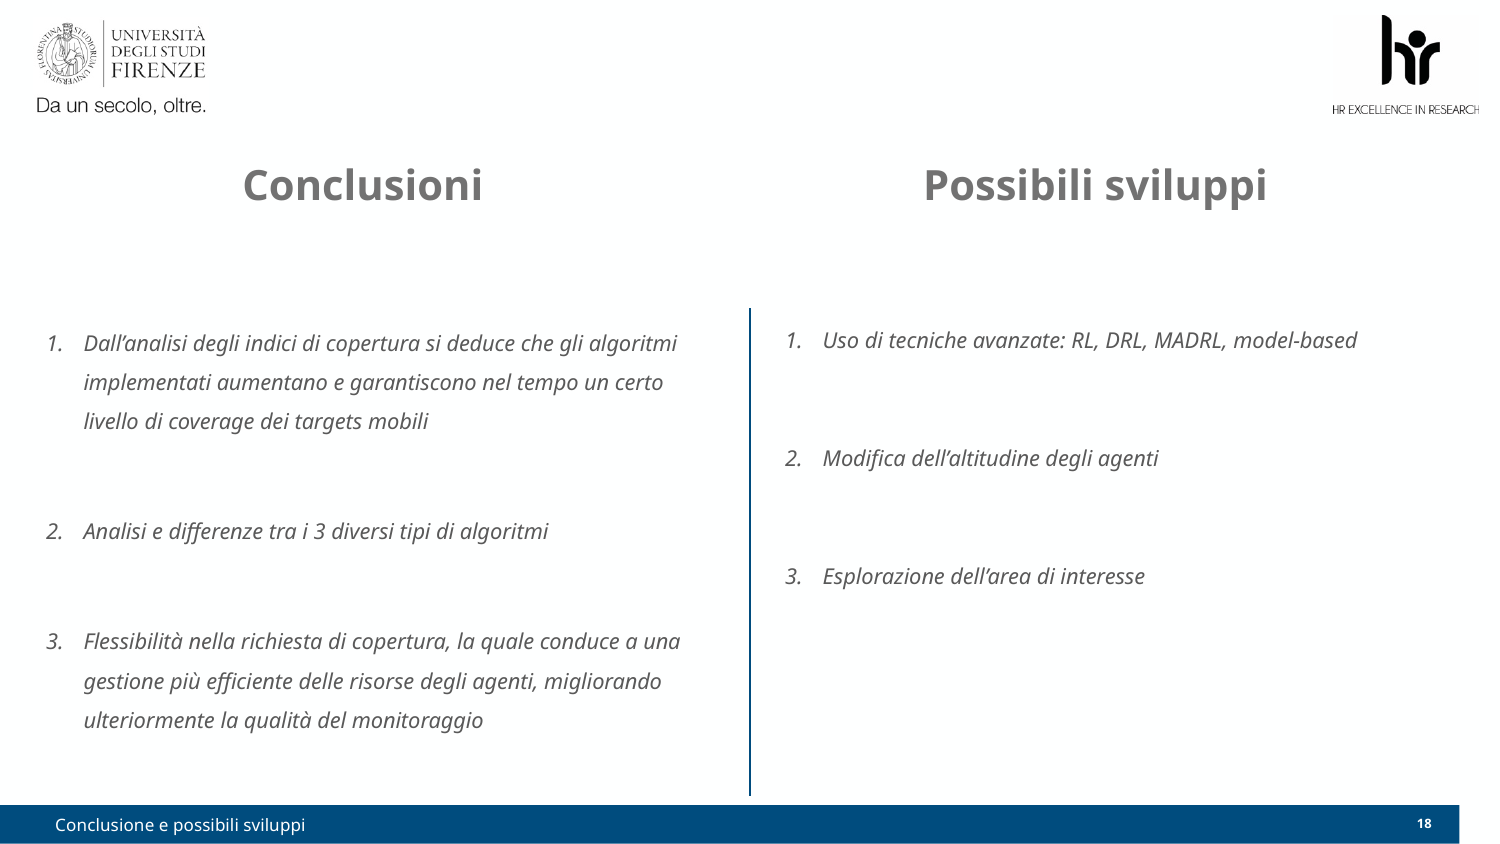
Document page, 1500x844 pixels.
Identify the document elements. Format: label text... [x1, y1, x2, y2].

picture [1333, 15, 1479, 114]
text_box Dall’analisi degli indici di copertura si deduce che gli algoritmi implementati aumentano e garantiscono nel tempo un certo livello di coverage dei targets mobili Analisi e differenze tra i 3 diversi tipi di algoritmi Flessibilità nella richiesta di copertura, la quale conduce a una gestione più efficiente delle risorse degli agenti, migliorando ulteriormente la qualità del monitoraggio [31, 308, 740, 780]
list Conclusione e possibili sviluppi [40, 809, 1286, 841]
picture [33, 17, 209, 116]
title Conclusioni [227, 141, 544, 216]
text_box Uso di tecniche avanzate: RL, DRL, MADRL, model-based Modifica dell’altitudine degli agenti Esplorazione dell’area di interesse [770, 322, 1480, 636]
text_box Possibili sviluppi [908, 141, 1342, 216]
